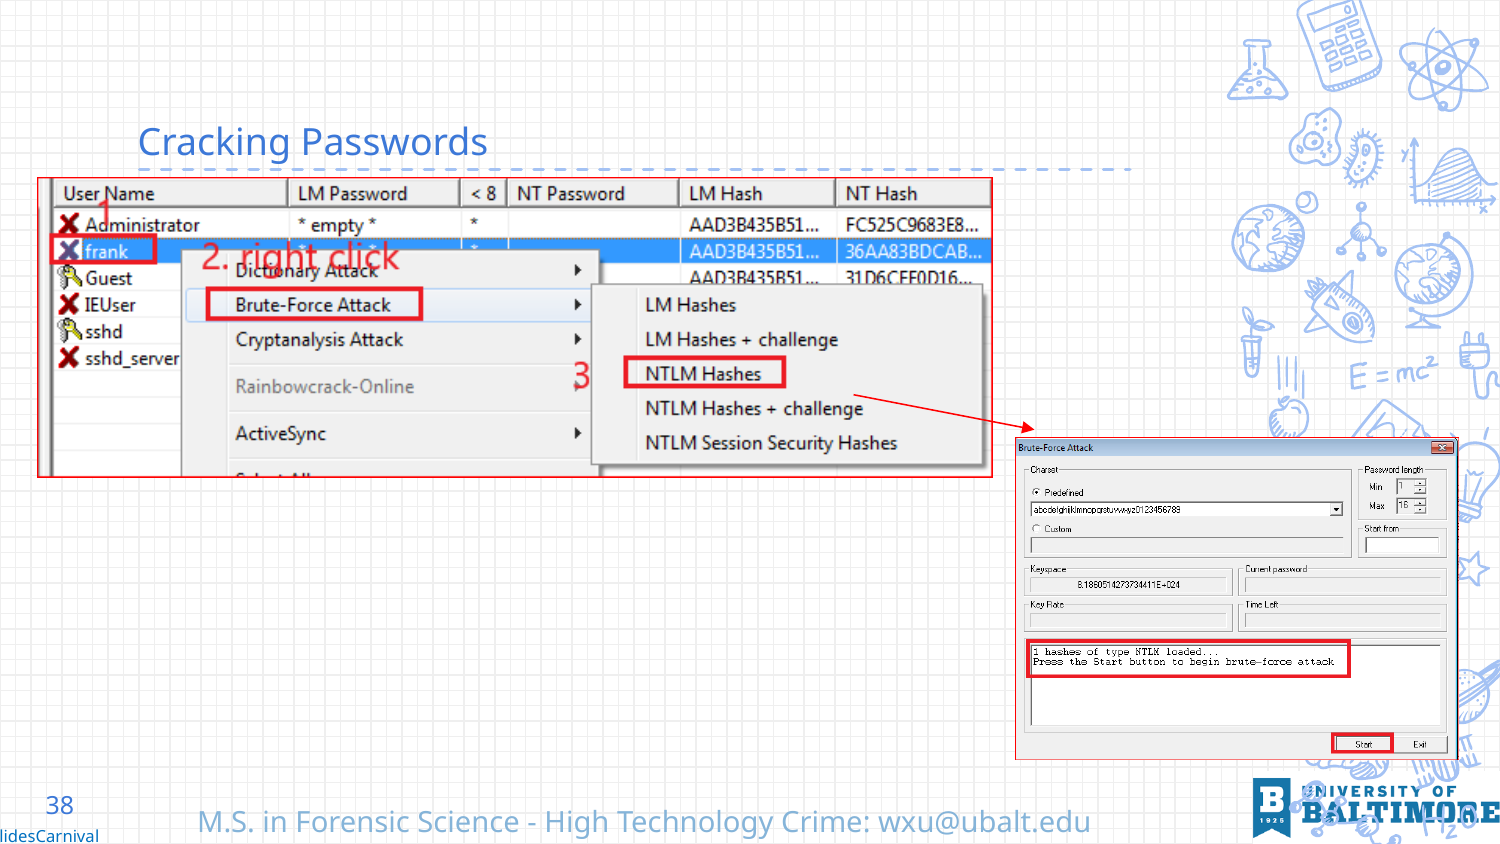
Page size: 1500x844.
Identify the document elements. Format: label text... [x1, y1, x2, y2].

slide_number 38 [14, 774, 105, 840]
picture [1316, 786, 1321, 797]
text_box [853, 394, 1035, 430]
picture [1327, 813, 1336, 822]
picture [1365, 817, 1376, 833]
picture [1014, 436, 1459, 760]
title Cracking Passwords [122, 36, 1130, 178]
picture [1253, 771, 1500, 844]
picture [36, 177, 993, 478]
